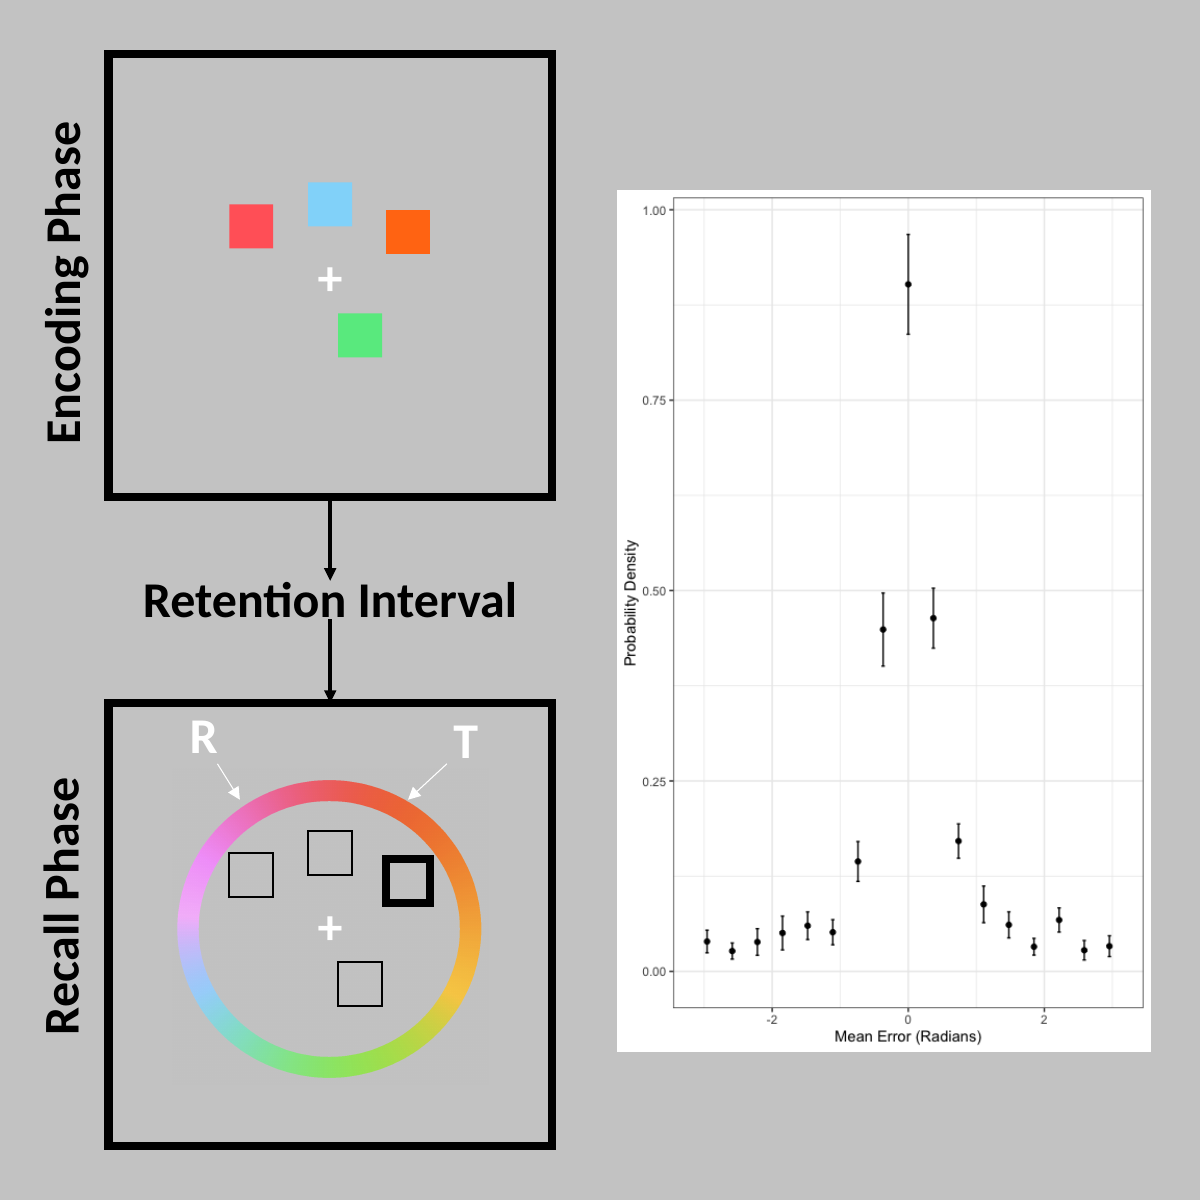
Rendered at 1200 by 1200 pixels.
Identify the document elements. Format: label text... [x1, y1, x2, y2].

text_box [108, 53, 552, 498]
picture [617, 190, 1151, 1052]
text_box Retention Interval [127, 560, 533, 636]
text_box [217, 763, 240, 800]
text_box Encoding Phase [22, 106, 98, 460]
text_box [108, 702, 552, 1147]
text_box R [174, 695, 233, 702]
text_box Recall Phase [21, 762, 96, 1050]
